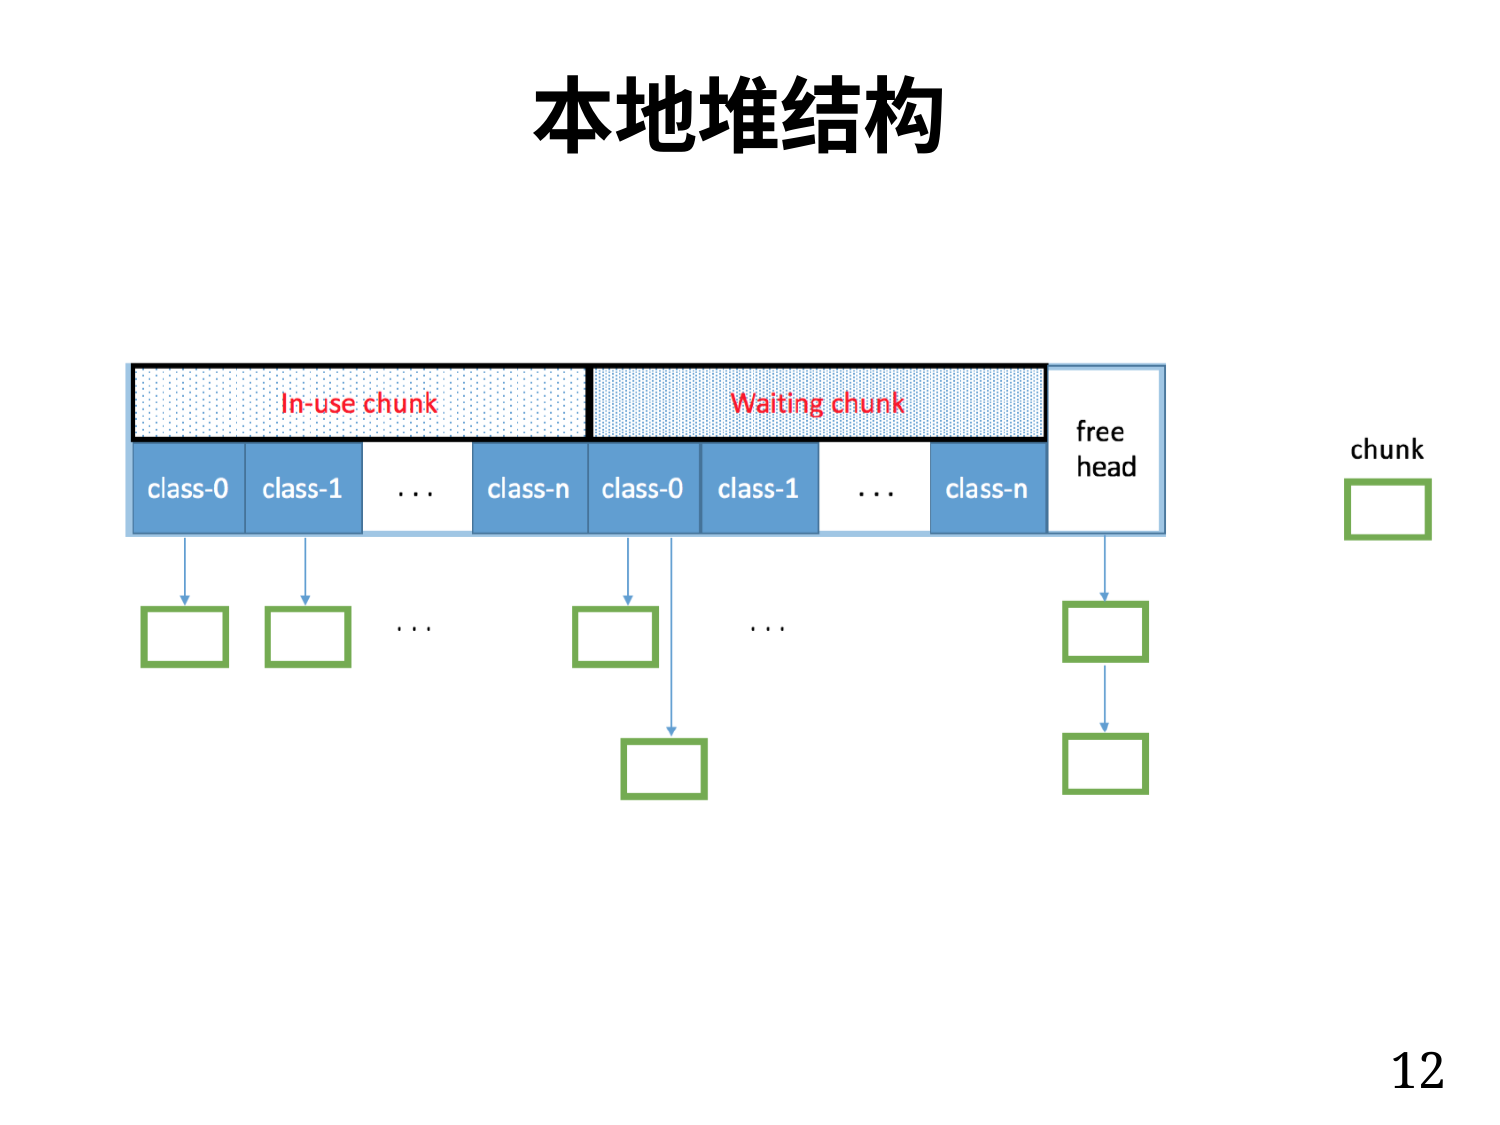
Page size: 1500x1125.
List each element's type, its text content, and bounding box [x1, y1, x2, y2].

title 本地堆结构 [30, 36, 1449, 202]
slide_number 12 [1059, 1042, 1462, 1103]
picture [104, 342, 1462, 835]
